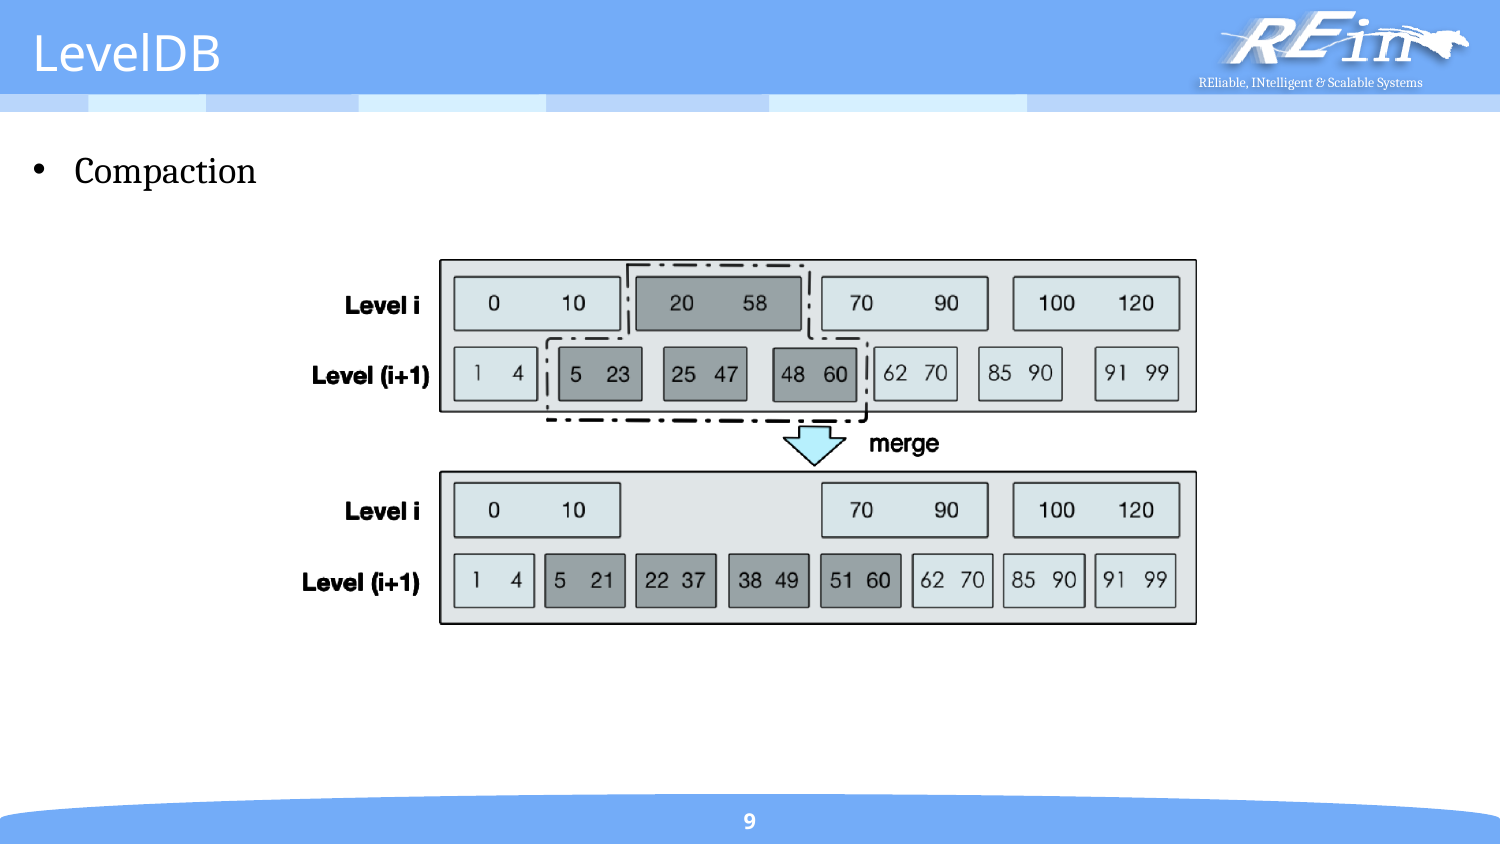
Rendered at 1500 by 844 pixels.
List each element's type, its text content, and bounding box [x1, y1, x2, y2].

slide_number 9 [667, 802, 833, 842]
picture [295, 253, 1205, 626]
list Compaction [17, 138, 1459, 786]
title LevelDB [17, 17, 1136, 86]
